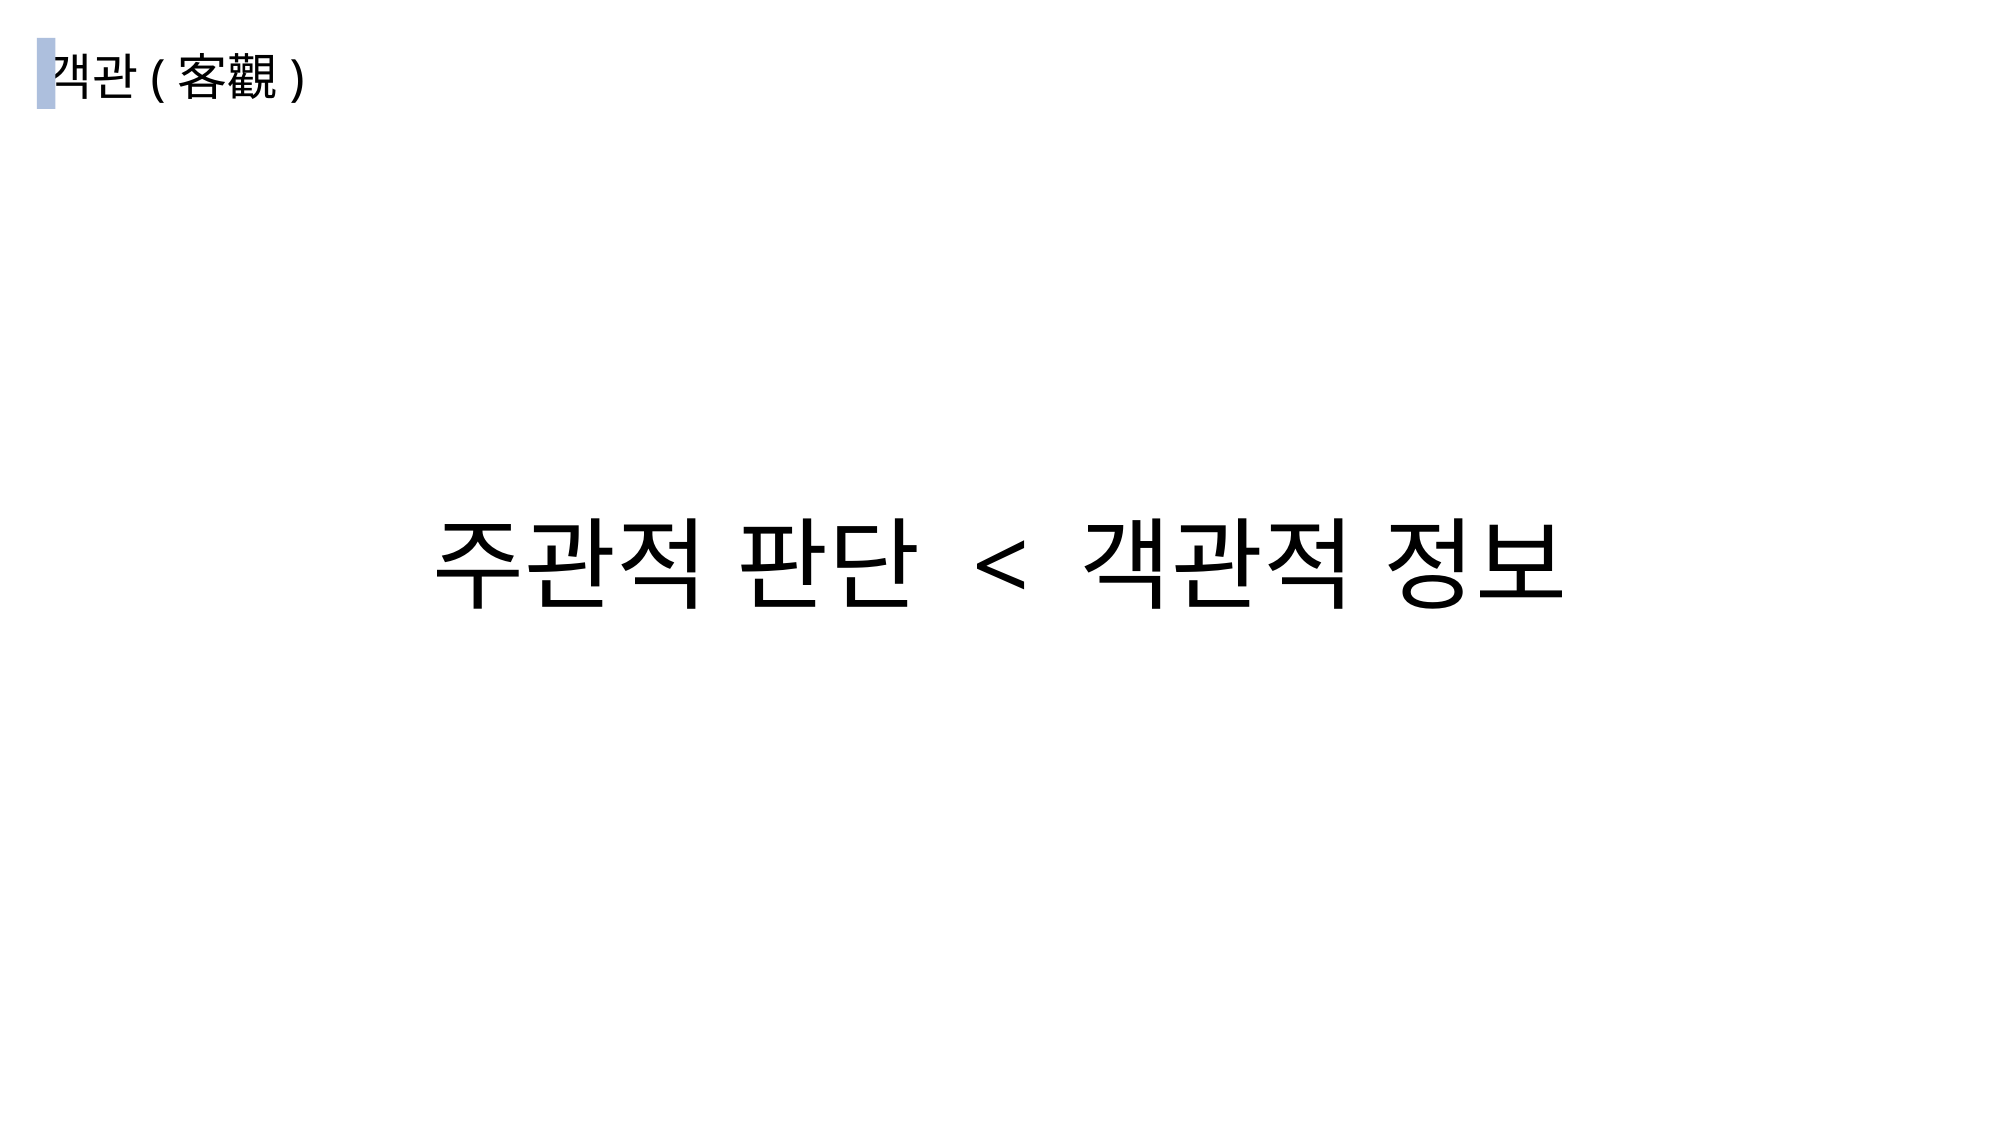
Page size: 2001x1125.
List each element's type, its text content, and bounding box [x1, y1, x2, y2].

text_box 객관(客觀) [31, 37, 320, 113]
text_box [36, 37, 56, 110]
text_box 주관적 판단 < 객관적 정보 [417, 494, 1583, 629]
